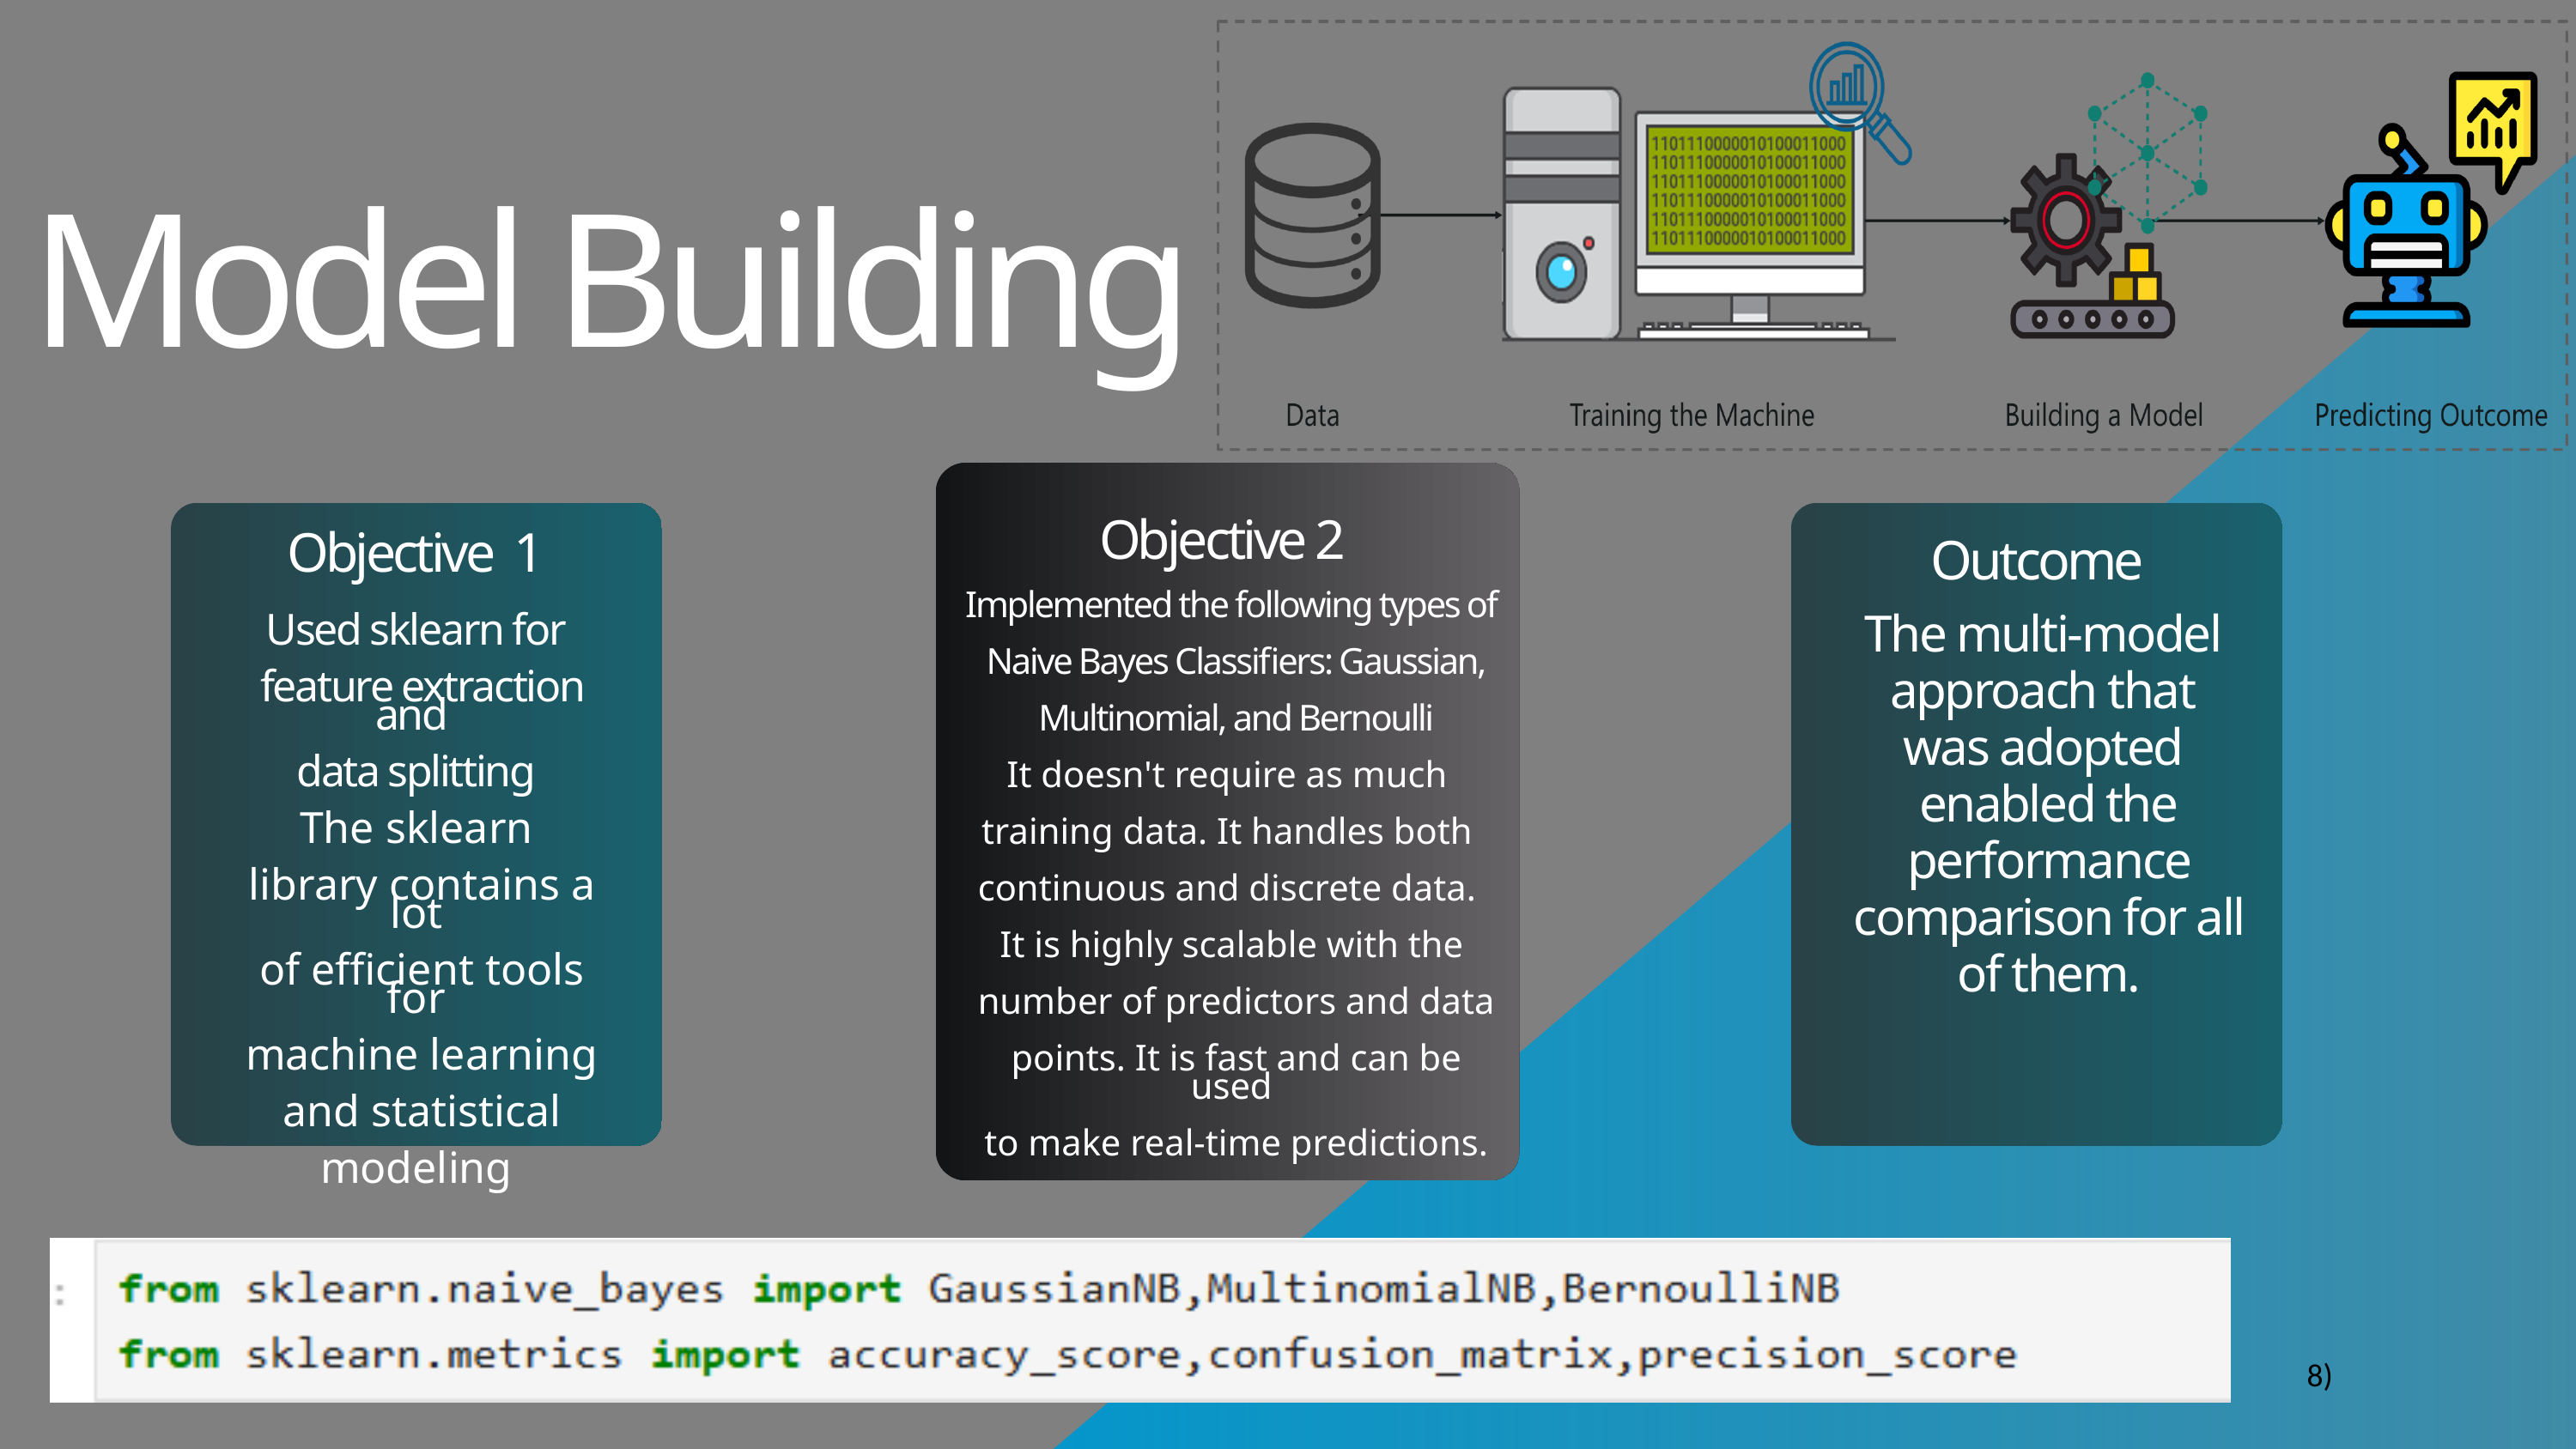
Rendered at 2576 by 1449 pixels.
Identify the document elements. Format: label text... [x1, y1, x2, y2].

picture [1217, 20, 2576, 453]
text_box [935, 462, 1520, 1181]
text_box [1790, 502, 2282, 1146]
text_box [170, 502, 662, 1146]
text_box [1053, 463, 2576, 1449]
text_box 8) [2293, 1348, 2405, 1399]
picture [50, 1237, 2231, 1403]
text_box Model Building [30, 221, 1213, 385]
text_box Used sklearn for feature extraction and data splitting The sklearn library contains a lot of efficient tools for machine learning and statistical modeling [218, 1154, 614, 1192]
